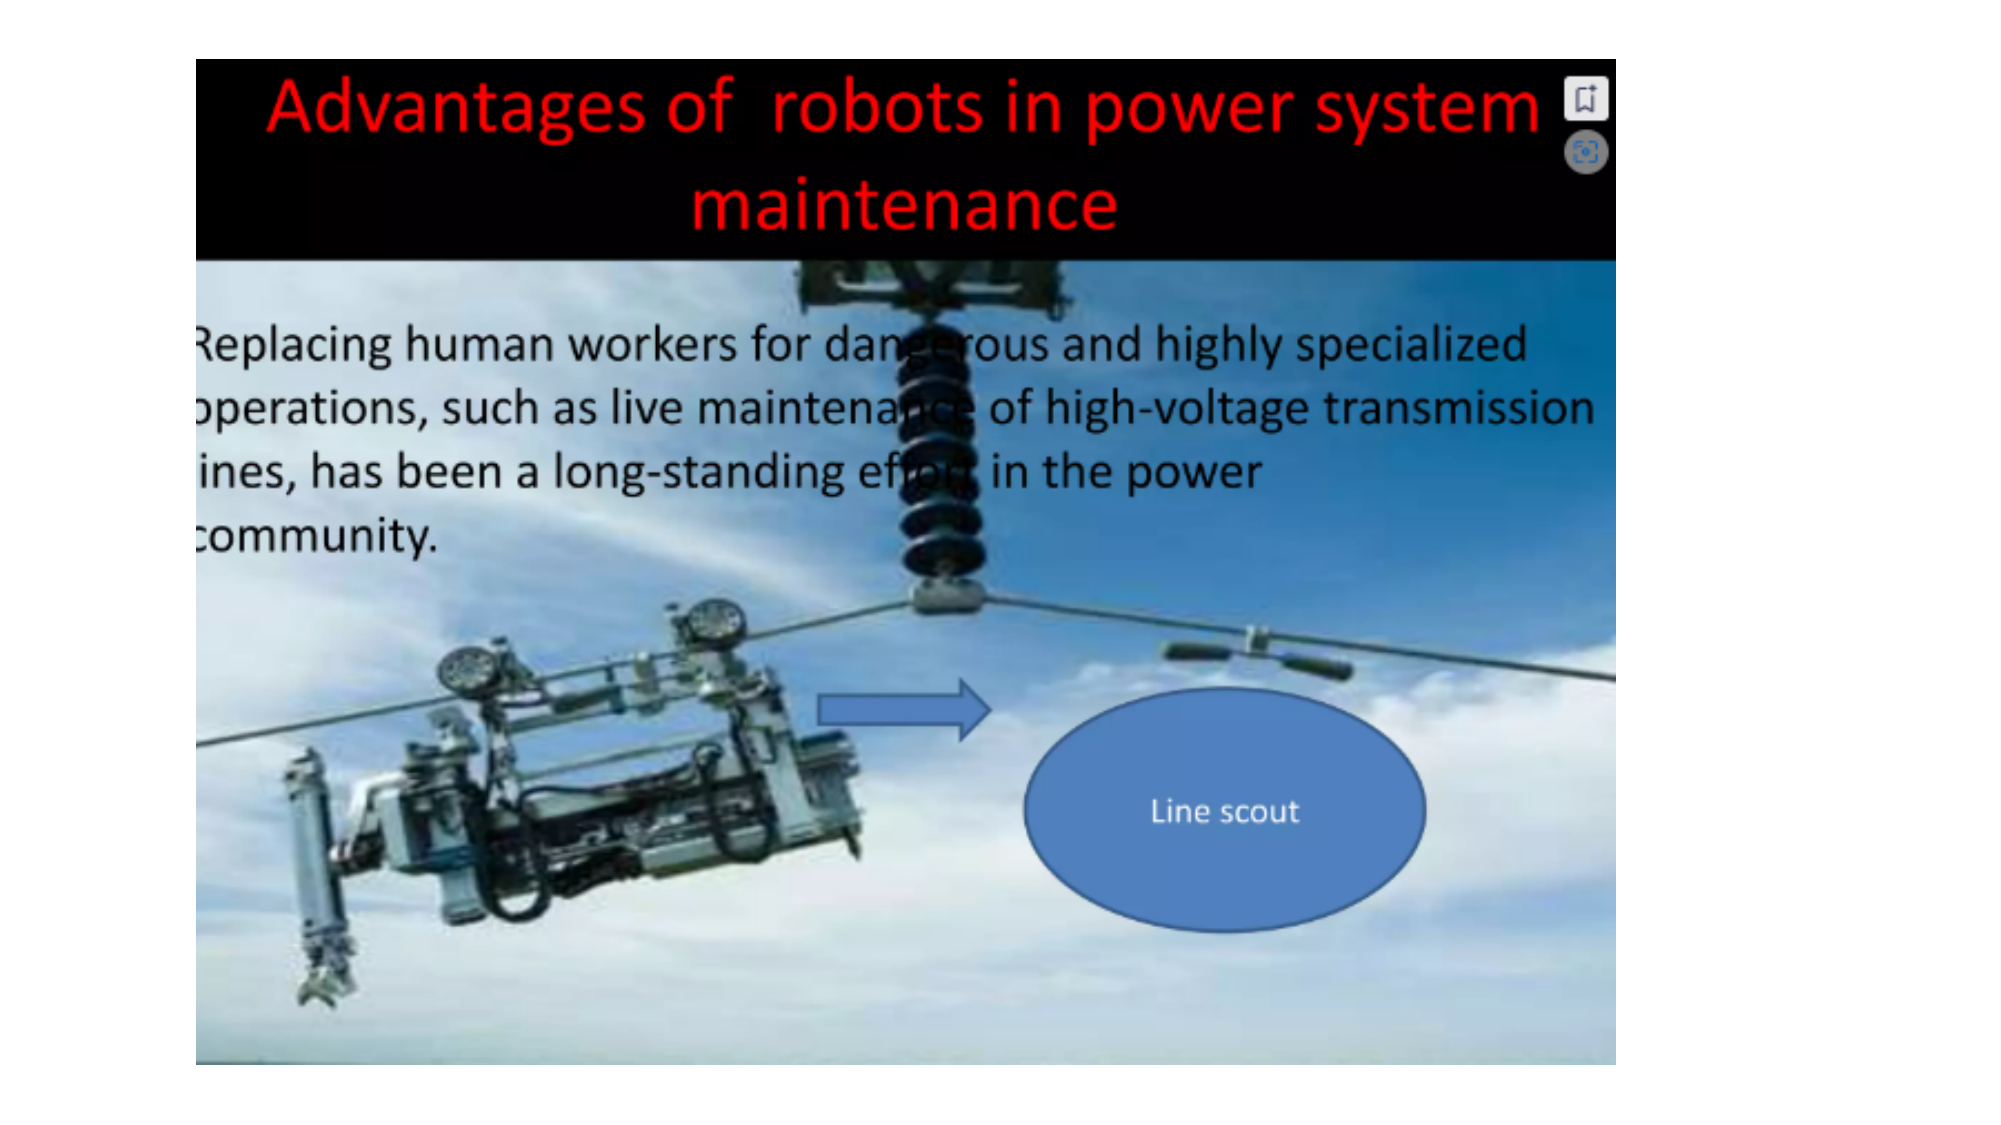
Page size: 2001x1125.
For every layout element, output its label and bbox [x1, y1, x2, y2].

list [195, 59, 1616, 1065]
